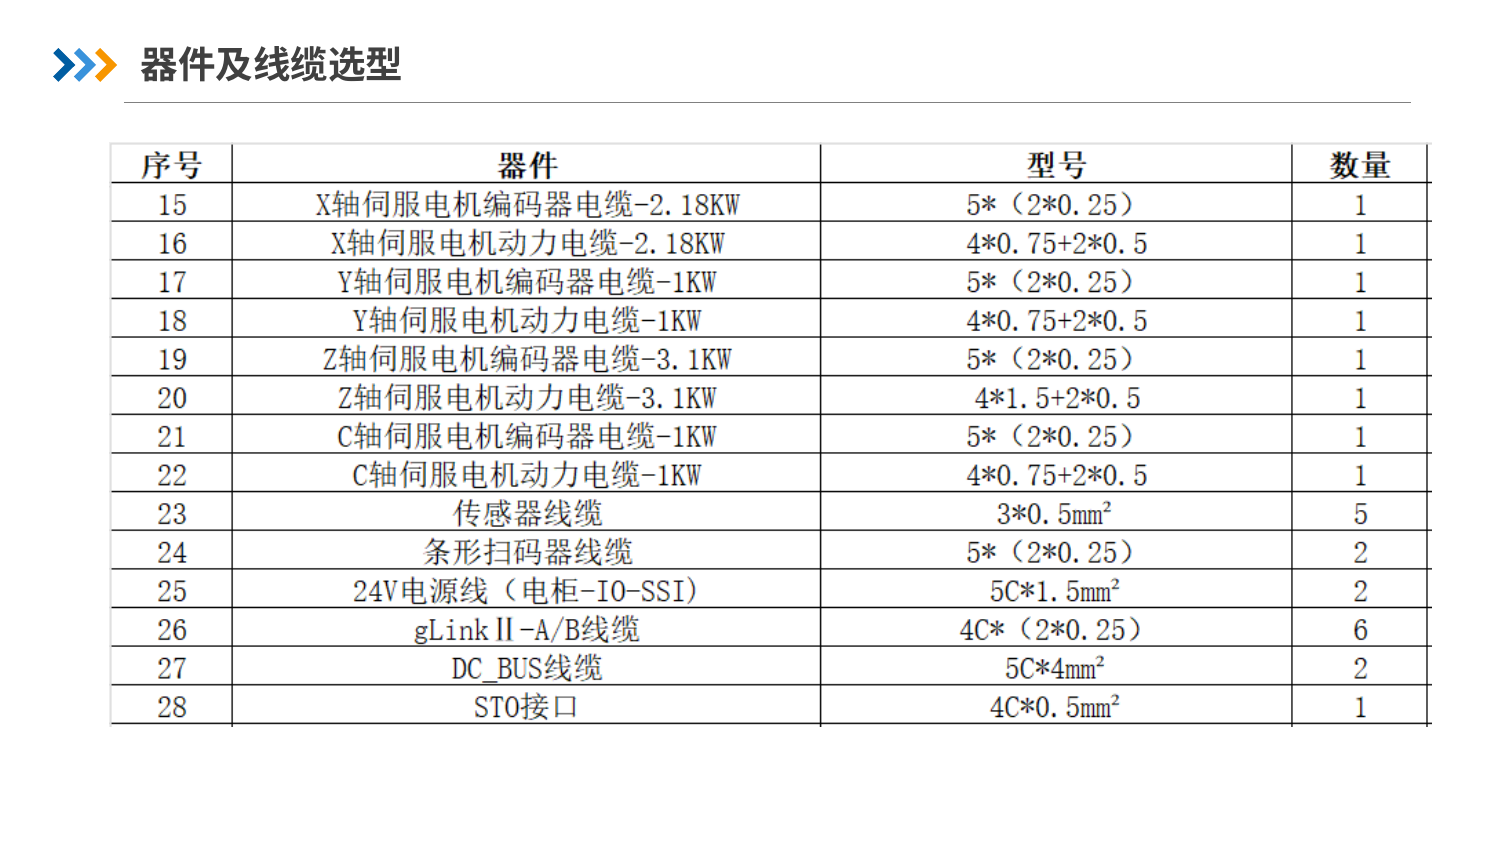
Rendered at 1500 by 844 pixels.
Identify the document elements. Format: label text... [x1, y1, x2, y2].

text_box 器件及线缆选型 [140, 32, 672, 96]
picture [109, 142, 1432, 727]
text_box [52, 47, 118, 82]
